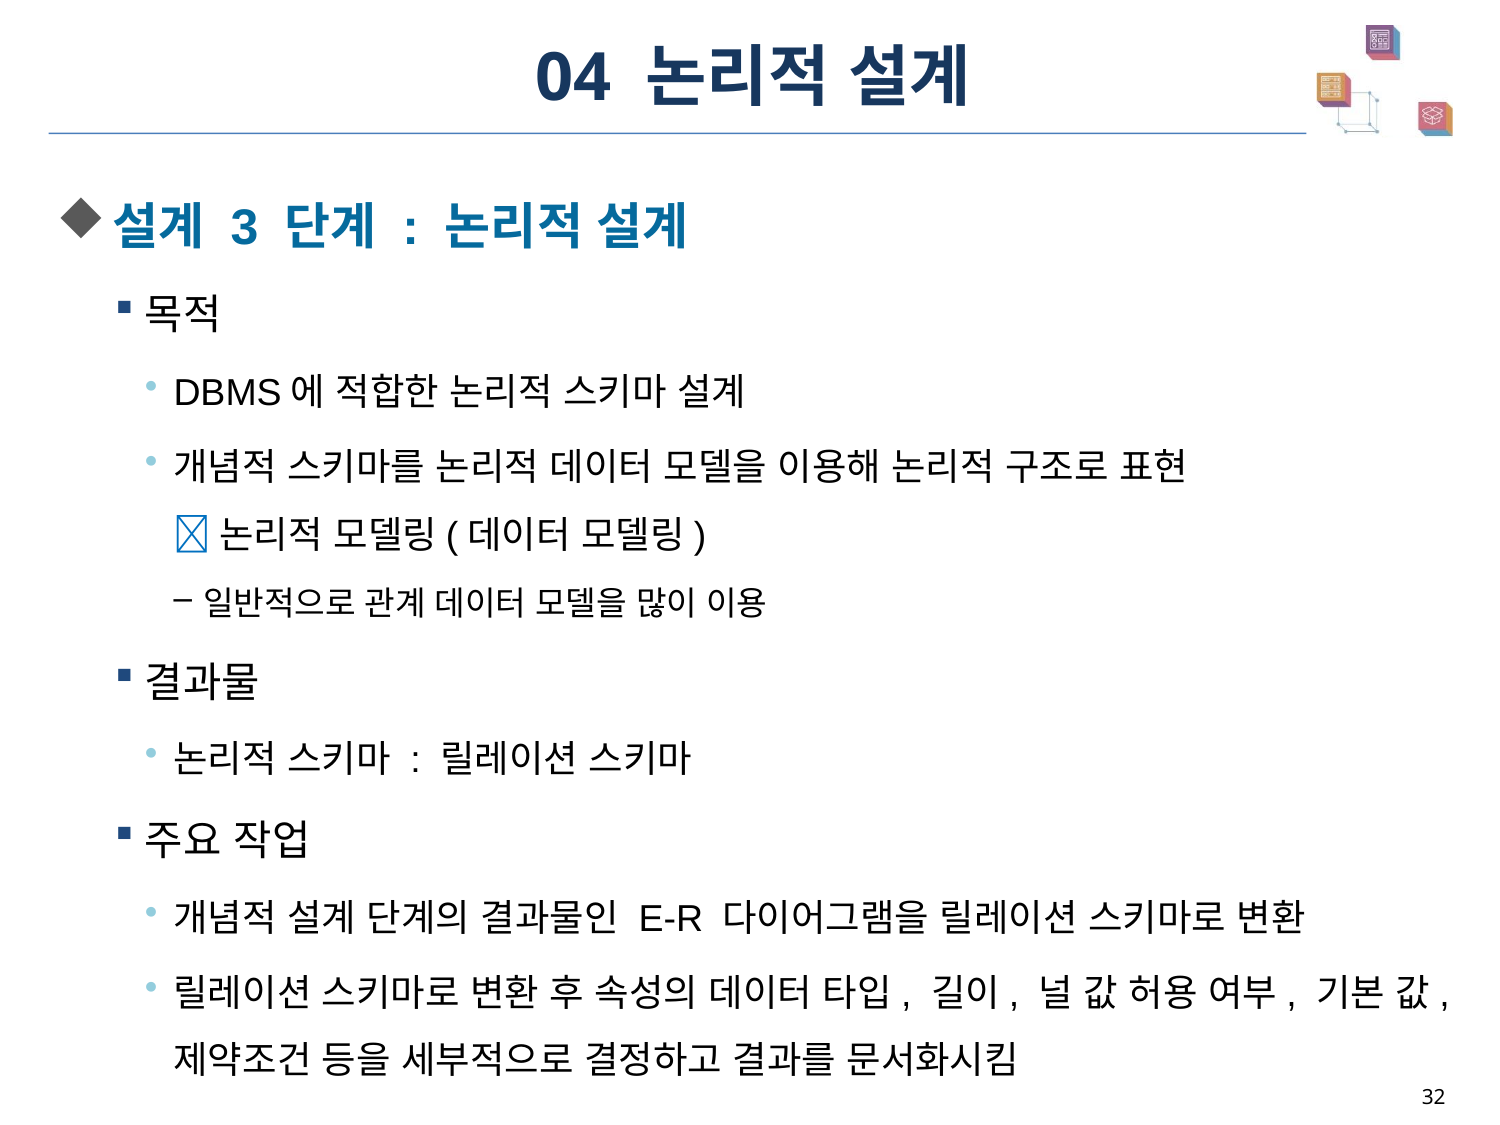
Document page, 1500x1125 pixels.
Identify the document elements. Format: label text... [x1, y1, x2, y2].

list 설계 3 단계 : 논리적 설계 목적 DBMS에 적합한 논리적 스키마 설계 개념적 스키마를 논리적 데이터 모델을 이용해 논리적 구조로 표현  논리적 모델링(데이터 모델링) 일반적으로 관계 데이터 모델을 많이 이용 결과물 논리적 스키마 : 릴레이션 스키마 주요 작업 개념적 설계 단계의 결과물인 E-R 다이어그램을 릴레이션 스키마로 변환 릴레이션 스키마로 변환 후 속성의 데이터 타입, 길이, 널 값 허용 여부, 기본 값, 제약조건 등을 세부적으로 결정하고 결과를 문서화시킴 [41, 187, 1481, 1097]
title 04 논리적 설계 [48, 25, 1459, 123]
picture [1316, 123, 1453, 138]
